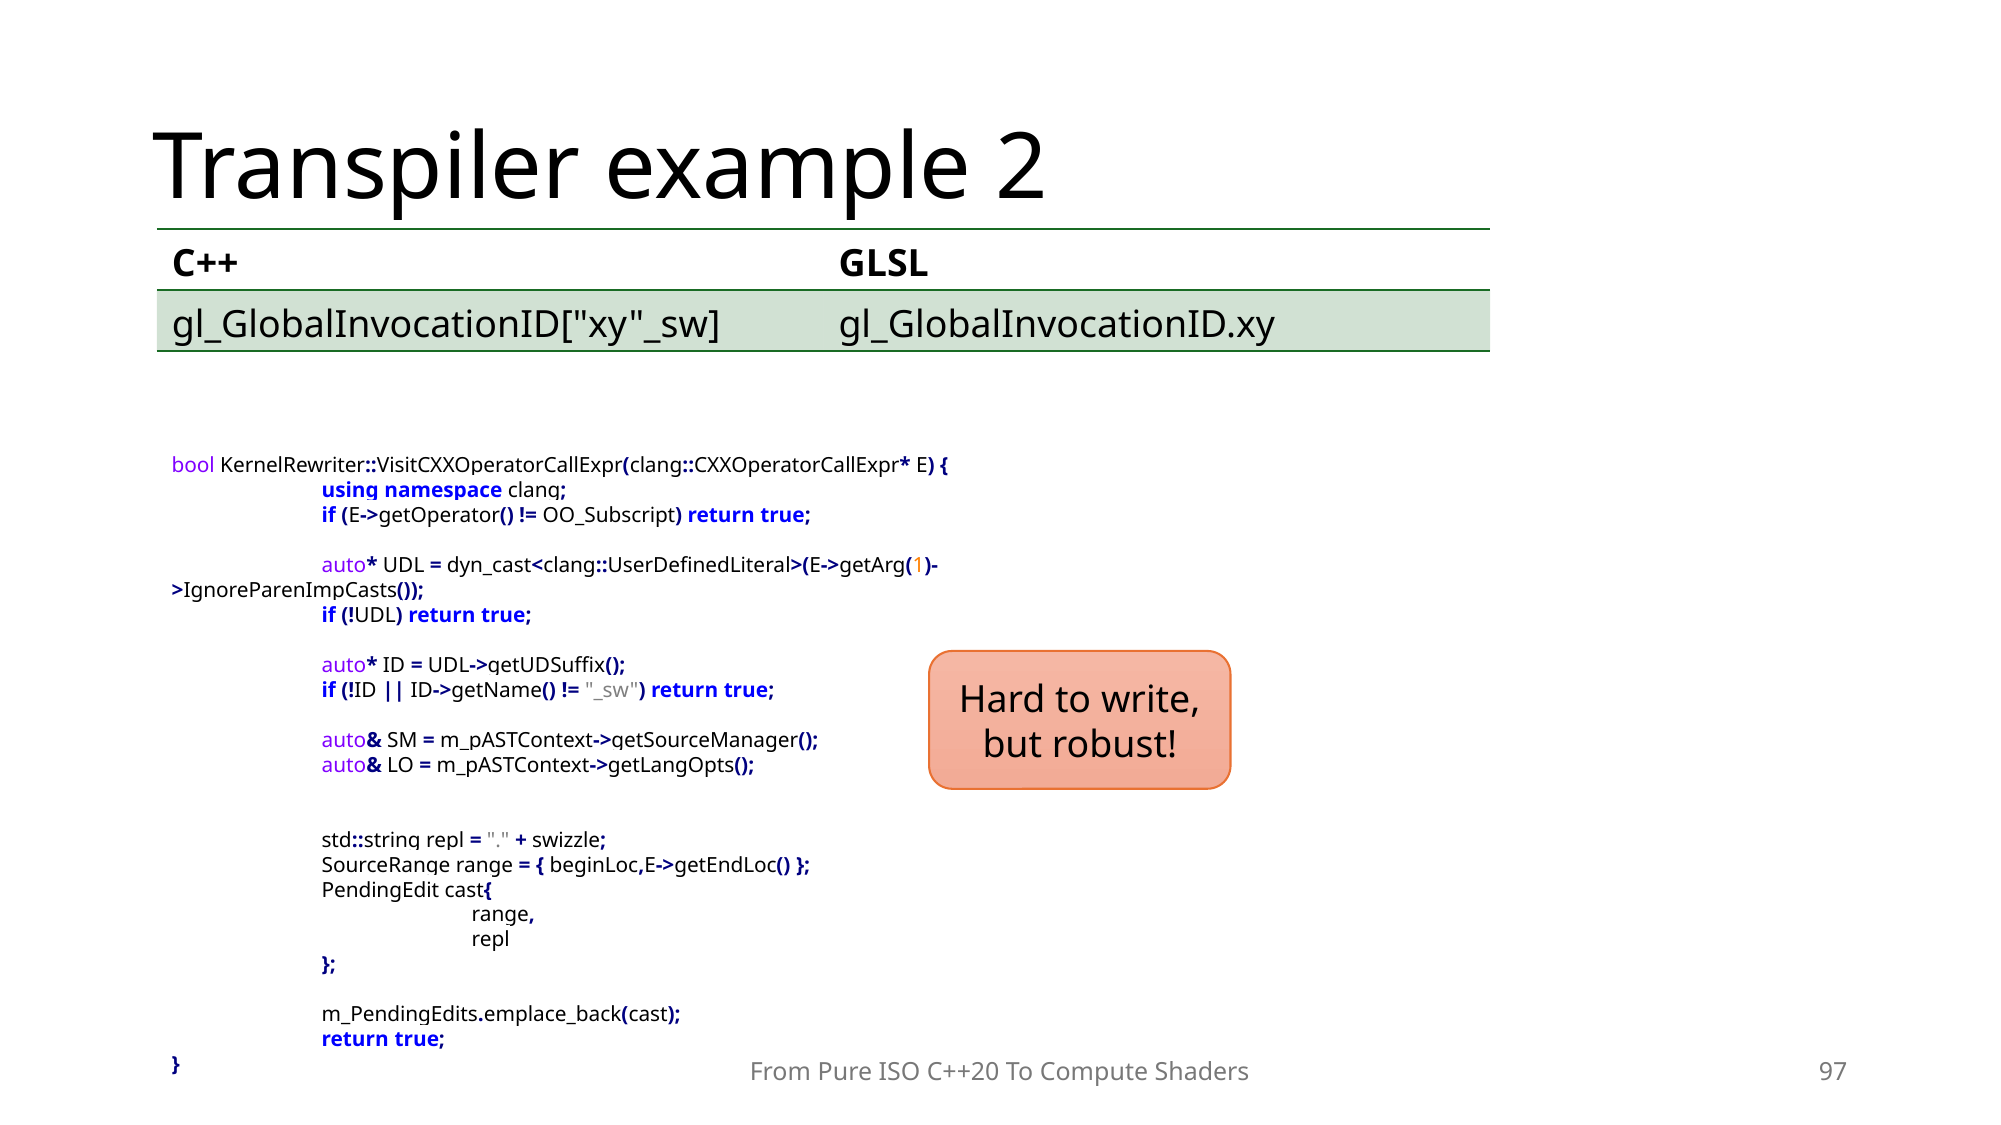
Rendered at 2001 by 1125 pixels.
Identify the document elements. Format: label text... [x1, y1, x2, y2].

table_cell gl_GlobalInvocationID.xy [824, 291, 1490, 350]
title Transpiler example 2 [137, 59, 1863, 278]
text_box bool KernelRewriter::VisitCXXOperatorCallExpr(clang::CXXOperatorCallExpr* E) { using namespace clang; if (E->getOperator() != OO_Subscript) return true; auto* UDL = dyn_cast<clang::UserDefinedLiteral>(E->getArg(1)->IgnoreParenImpCasts()); if (!UDL) return true; auto* ID = UDL->getUDSuffix(); if (!ID || ID->getName() != "_sw") return true; auto& SM = m_pASTContext->getSourceManager(); auto& LO = m_pASTContext->getLangOpts(); std::string repl = "." + swizzle; SourceRange range = { beginLoc,E->getEndLoc() }; PendingEdit cast{ range, repl }; m_PendingEdits.emplace_back(cast); return true; } [156, 444, 1157, 1084]
slide_number 97 [1412, 1042, 1863, 1103]
footer From Pure ISO C++20 To Compute Shaders [662, 1042, 1338, 1103]
table_header C++ [157, 230, 824, 289]
table_cell gl_GlobalInvocationID["xy"_sw] [157, 291, 824, 350]
text_box Hard to write, but robust! [928, 649, 1232, 790]
table_header GLSL [824, 230, 1490, 289]
